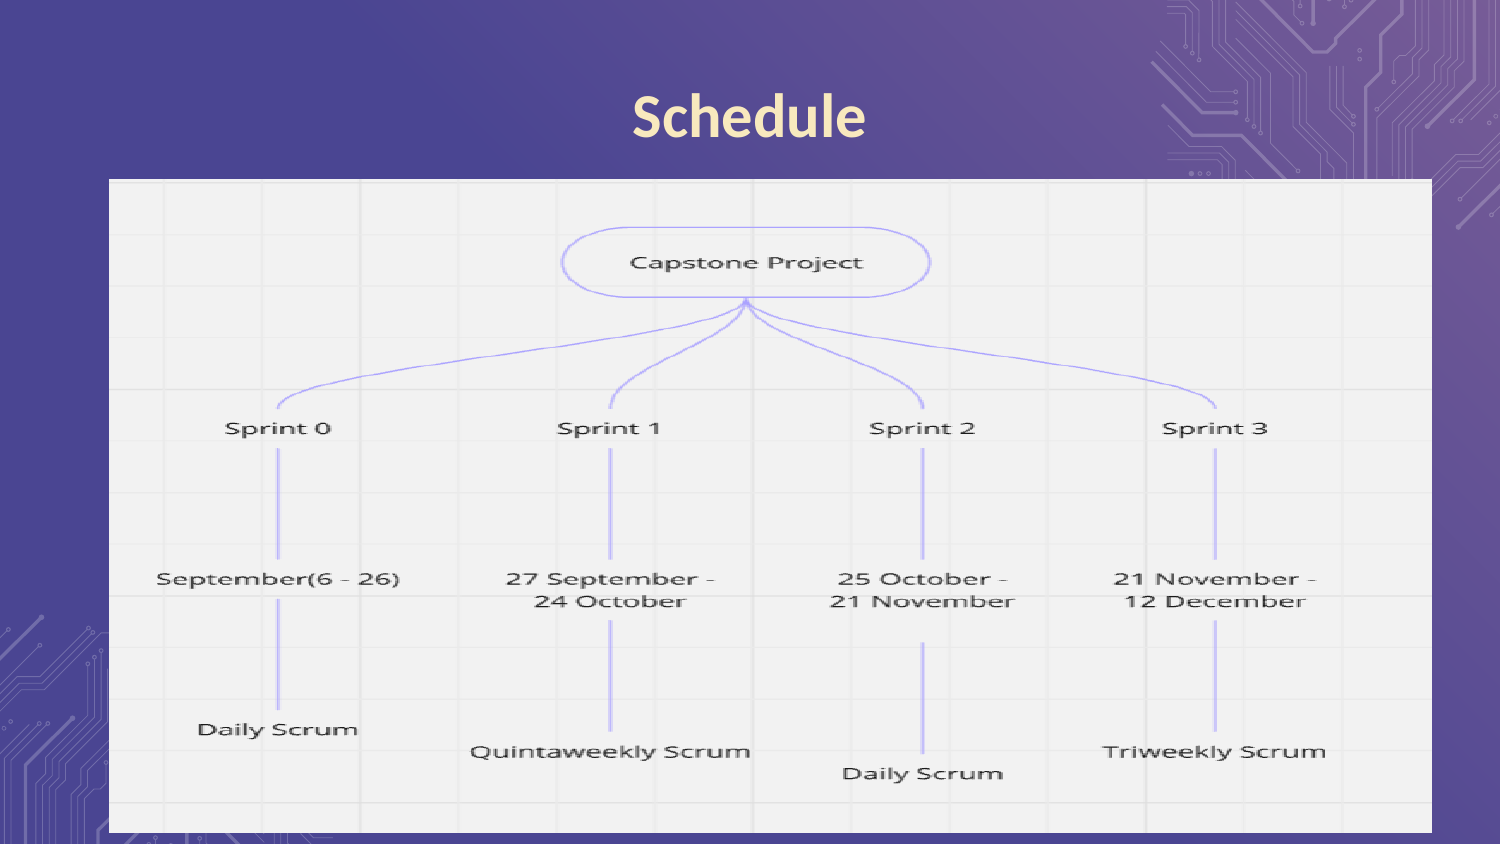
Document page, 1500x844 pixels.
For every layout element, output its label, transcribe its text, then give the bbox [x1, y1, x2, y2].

title Schedule [118, 60, 1382, 150]
picture [108, 179, 1433, 833]
